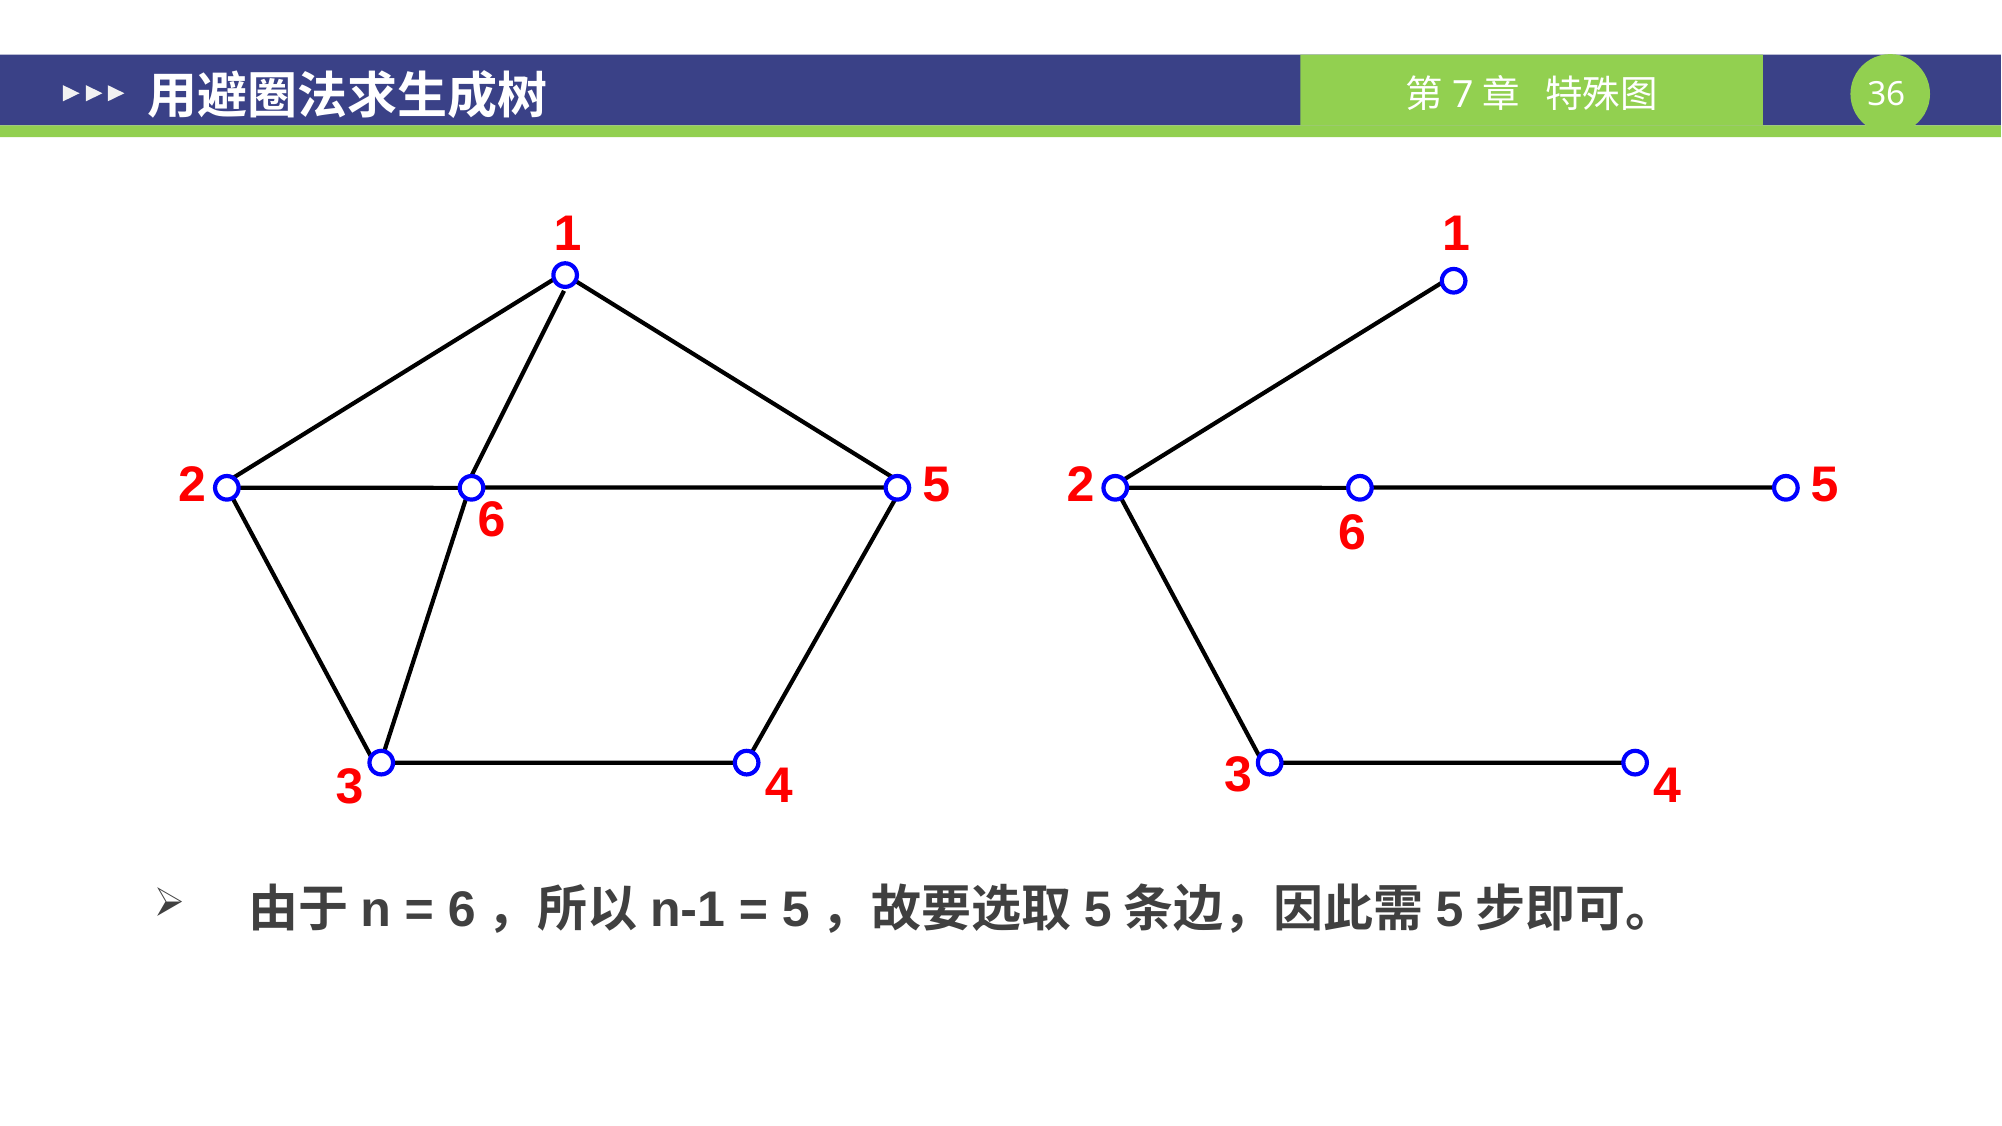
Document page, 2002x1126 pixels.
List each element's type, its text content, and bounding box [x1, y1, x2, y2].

text_box 5 [1797, 451, 1852, 512]
text_box [1774, 475, 1797, 500]
title 用避圈法求生成树 [127, 57, 1003, 129]
text_box 2 [1053, 451, 1108, 512]
text_box 3 [1211, 741, 1265, 802]
text_box [1265, 750, 1282, 775]
text_box 6 [1325, 499, 1379, 560]
text_box [1623, 750, 1641, 775]
text_box [1441, 268, 1466, 293]
list 由于n = 6，所以n-1 = 5，故要选取5条边，因此需5步即可。 [133, 836, 1899, 961]
text_box 4 [1640, 752, 1694, 813]
text_box 1 [1429, 200, 1483, 261]
text_box [1348, 475, 1372, 499]
text_box [1108, 475, 1128, 500]
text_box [165, 200, 963, 815]
